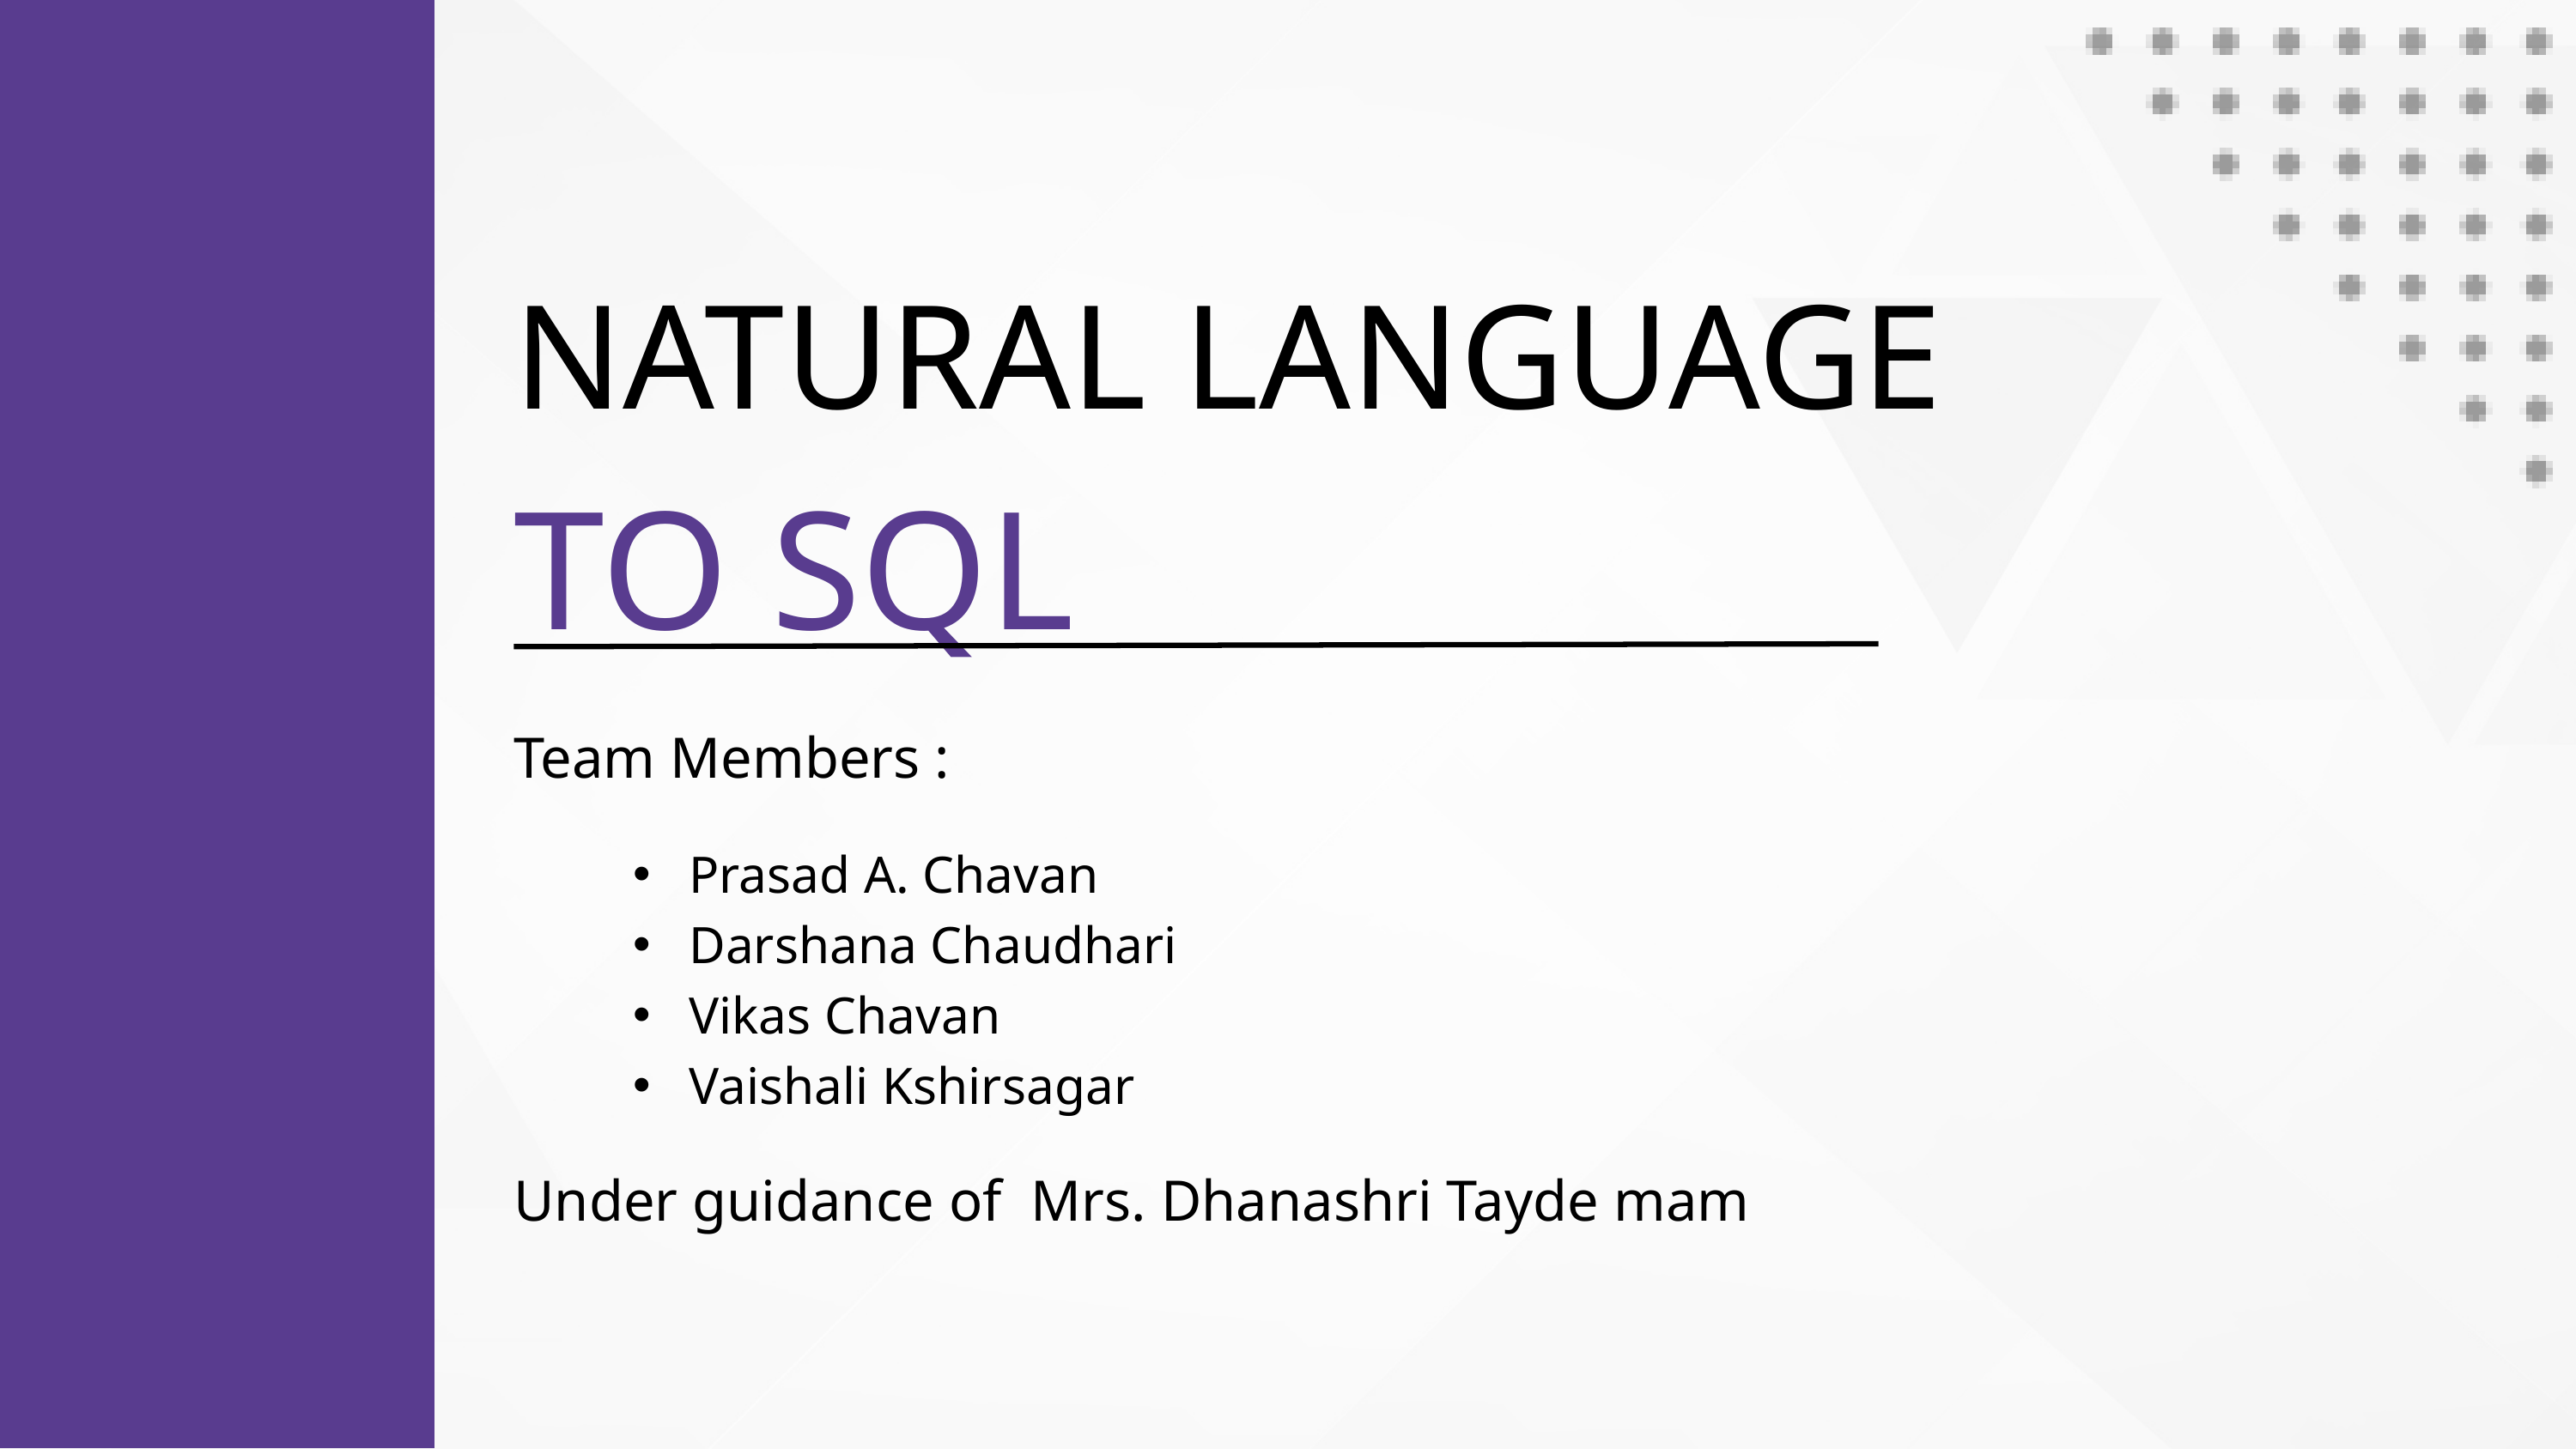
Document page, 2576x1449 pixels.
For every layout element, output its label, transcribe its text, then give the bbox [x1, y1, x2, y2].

text_box Prasad A. Chavan Darshana Chaudhari Vikas Chavan Vaishali Kshirsagar [590, 832, 1518, 1115]
text_box [2026, 0, 2576, 549]
text_box Team Members : [513, 711, 1442, 789]
text_box NATURAL LANGUAGE [513, 236, 2026, 433]
text_box Under guidance of Mrs. Dhanashri Tayde mam [513, 1154, 1939, 1233]
text_box TO SQL [513, 433, 2063, 663]
text_box [436, 0, 2576, 1449]
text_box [0, 0, 435, 1449]
